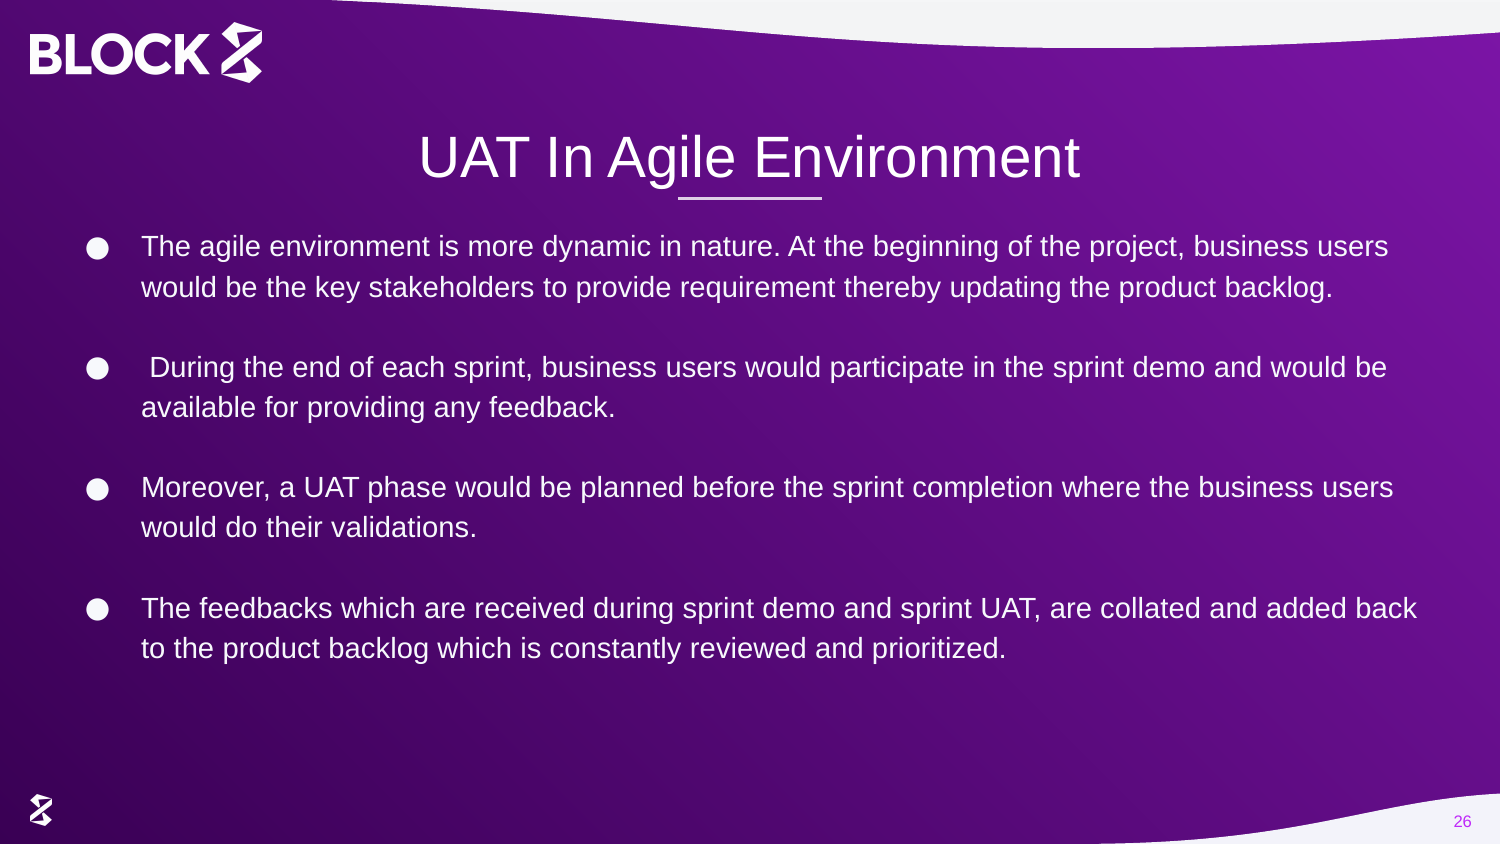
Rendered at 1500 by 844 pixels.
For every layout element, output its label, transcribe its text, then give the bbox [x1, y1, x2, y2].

title UAT In Agile Environment [51, 104, 1449, 190]
list The agile environment is more dynamic in nature. At the beginning of the project, business users would be the key stakeholders to provide requirement thereby updating the product backlog. During the end of each sprint, business users would participate in the sprint demo and would be available for providing any feedback. Moreover, a UAT phase would be planned before the sprint completion where the business users would do their validations. The feedbacks which are received during sprint demo and sprint UAT, are collated and added back to the product backlog which is constantly reviewed and prioritized. [51, 207, 1449, 768]
picture [30, 794, 52, 826]
slide_number 26 [1397, 788, 1488, 844]
picture [30, 22, 262, 83]
